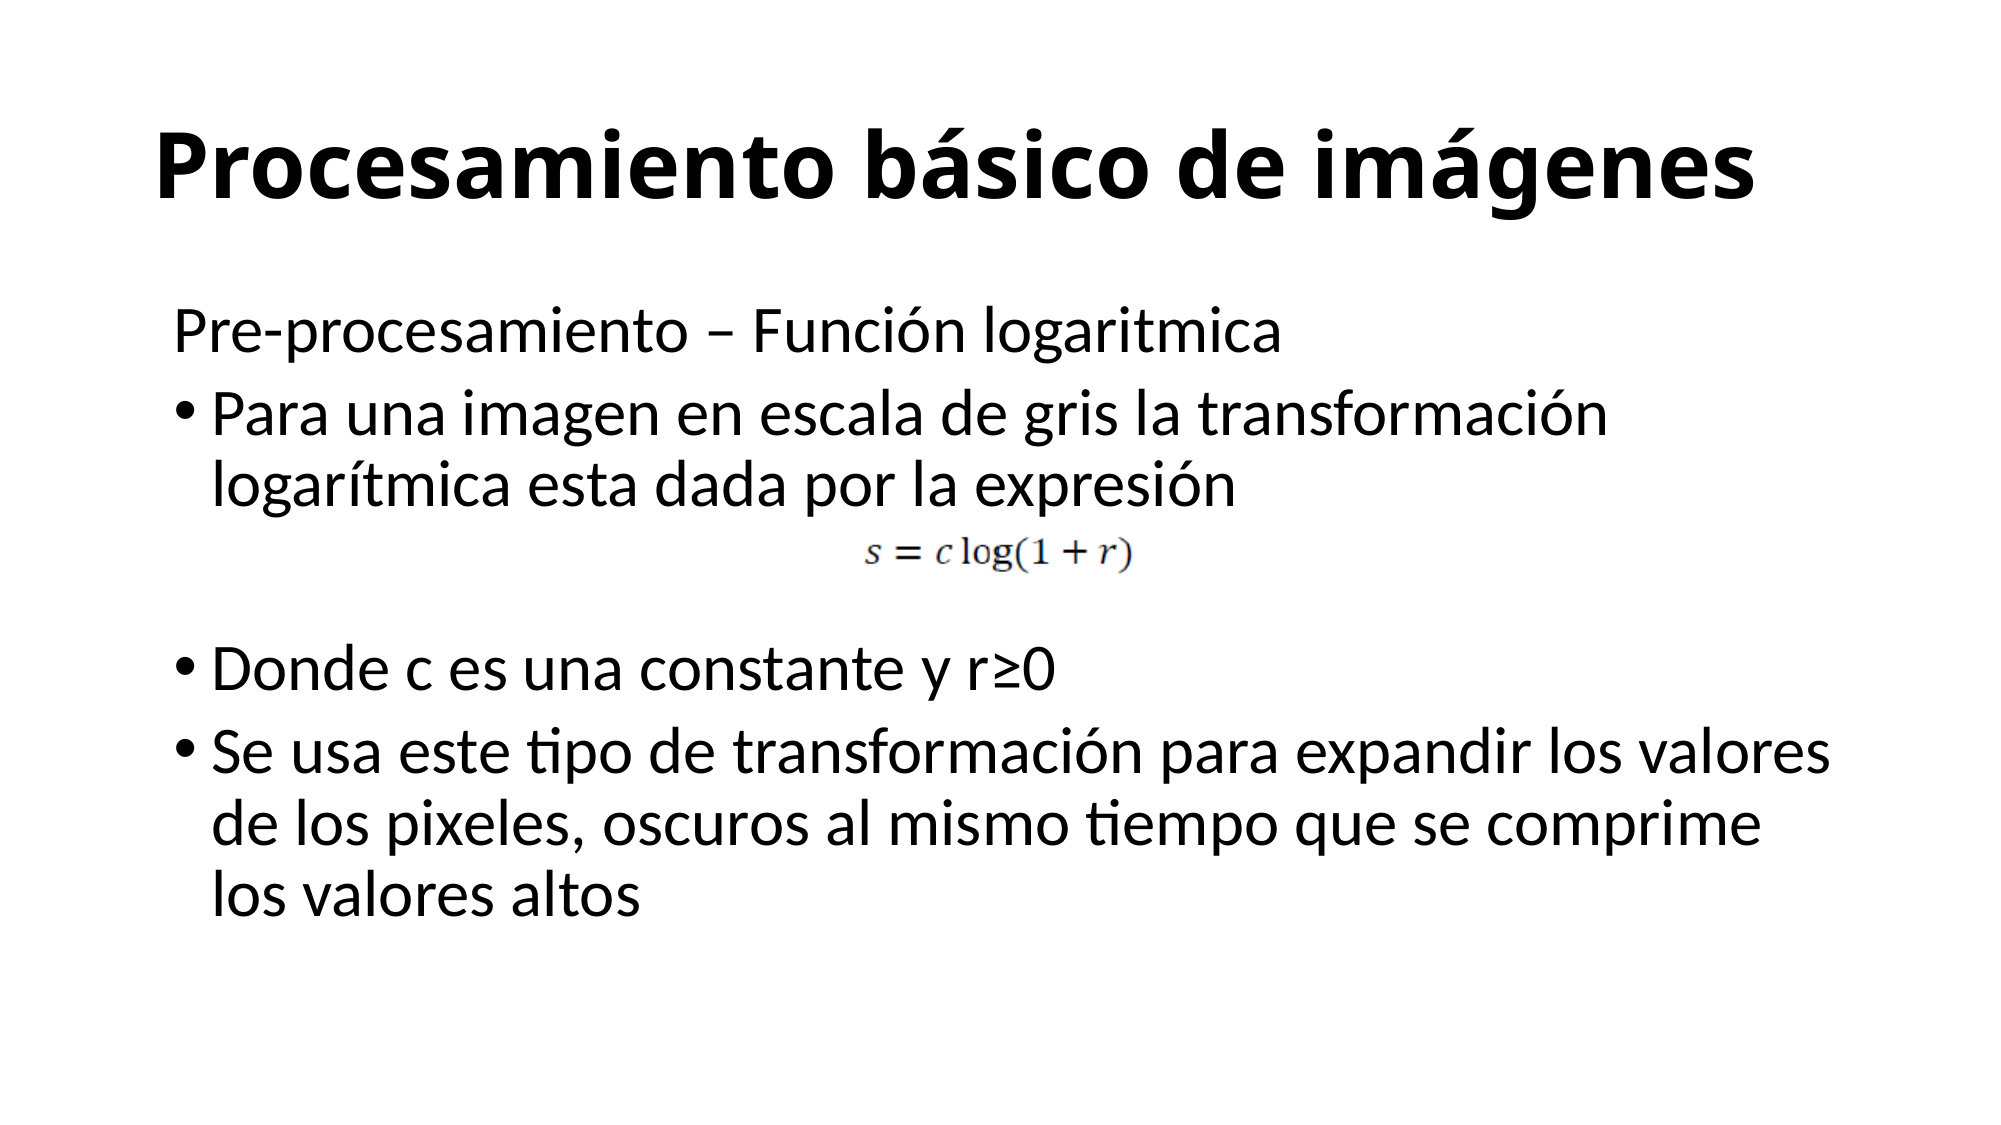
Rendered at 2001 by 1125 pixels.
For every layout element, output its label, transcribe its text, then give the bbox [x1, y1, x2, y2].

picture [849, 528, 1150, 597]
title Procesamiento básico de imágenes [137, 59, 1863, 197]
list Pre-procesamiento – Función logaritmica Para una imagen en escala de gris la transformación logarítmica esta dada por la expresión Donde c es una constante y r≥0 Se usa este tipo de transformación para expandir los valores de los pixeles, oscuros al mismo tiempo que se comprime los valores altos [83, 197, 1863, 951]
